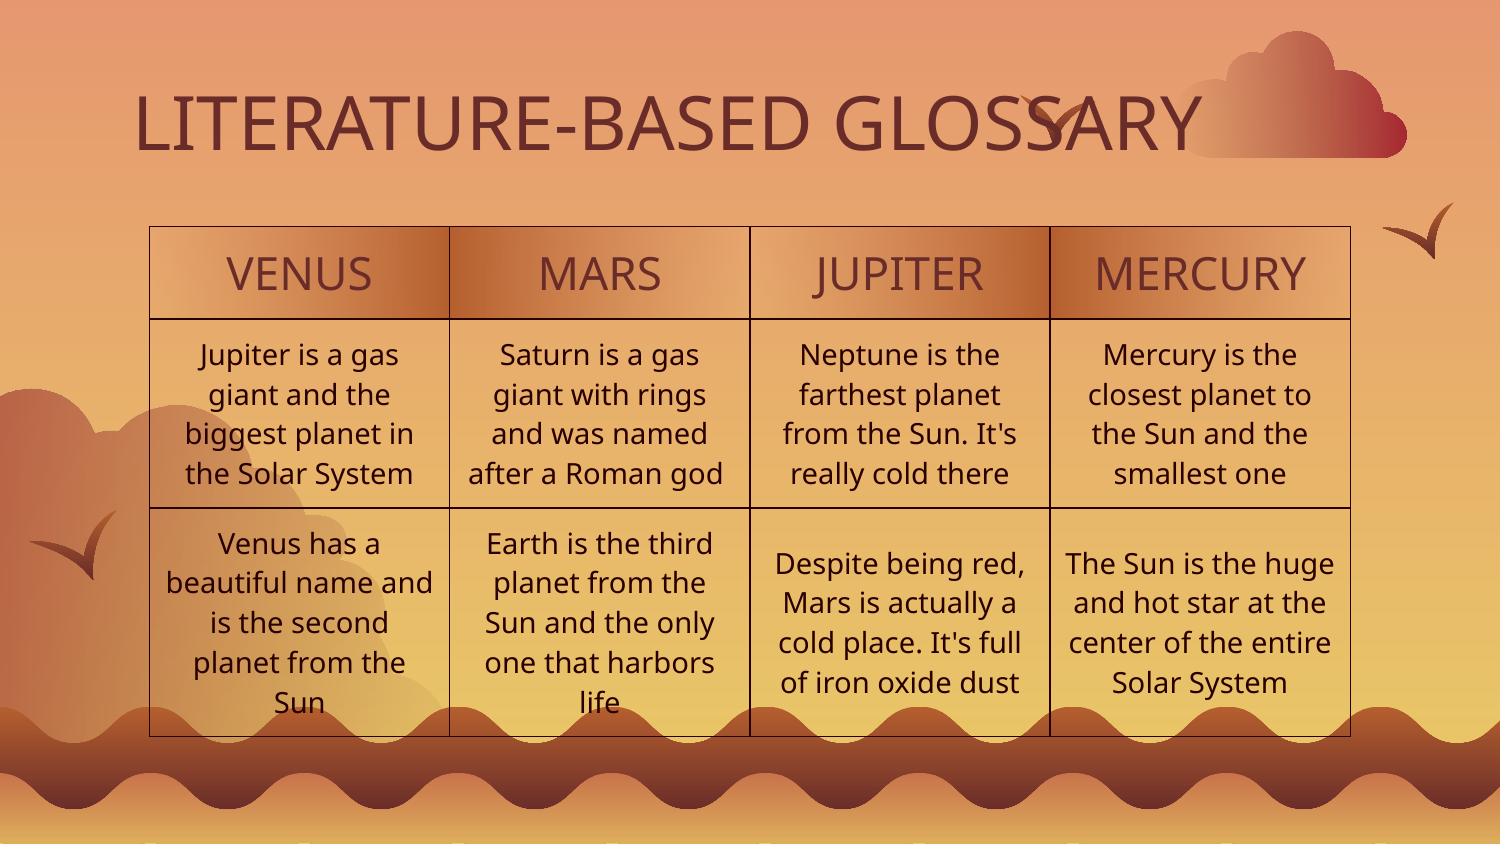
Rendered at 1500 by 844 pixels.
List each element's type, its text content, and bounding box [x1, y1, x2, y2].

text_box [1351, 391, 1500, 395]
table_cell Saturn is a gas giant with rings and was named after a Roman god [450, 320, 749, 507]
table_header VENUS [150, 227, 449, 318]
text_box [0, 391, 10, 395]
title LITERATURE-BASED GLOSSARY [117, 72, 1383, 167]
table_cell Neptune is the farthest planet from the Sun. It's really cold there [751, 320, 1049, 507]
table_cell Earth is the third planet from the Sun and the only one that harbors life [450, 509, 749, 736]
table_header MERCURY [1051, 227, 1350, 318]
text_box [53, 391, 149, 395]
table_cell Mercury is the closest planet to the Sun and the smallest one [1051, 320, 1350, 507]
table_cell The Sun is the huge and hot star at the center of the entire Solar System [1051, 509, 1350, 736]
table_cell Jupiter is a gas giant and the biggest planet in the Solar System [150, 320, 449, 507]
table_header MARS [450, 227, 749, 318]
table_cell Venus has a beautiful name and is the second planet from the Sun [150, 509, 449, 736]
table_header JUPITER [751, 227, 1049, 318]
table_cell Despite being red, Mars is actually a cold place. It's full of iron oxide dust [751, 509, 1049, 736]
